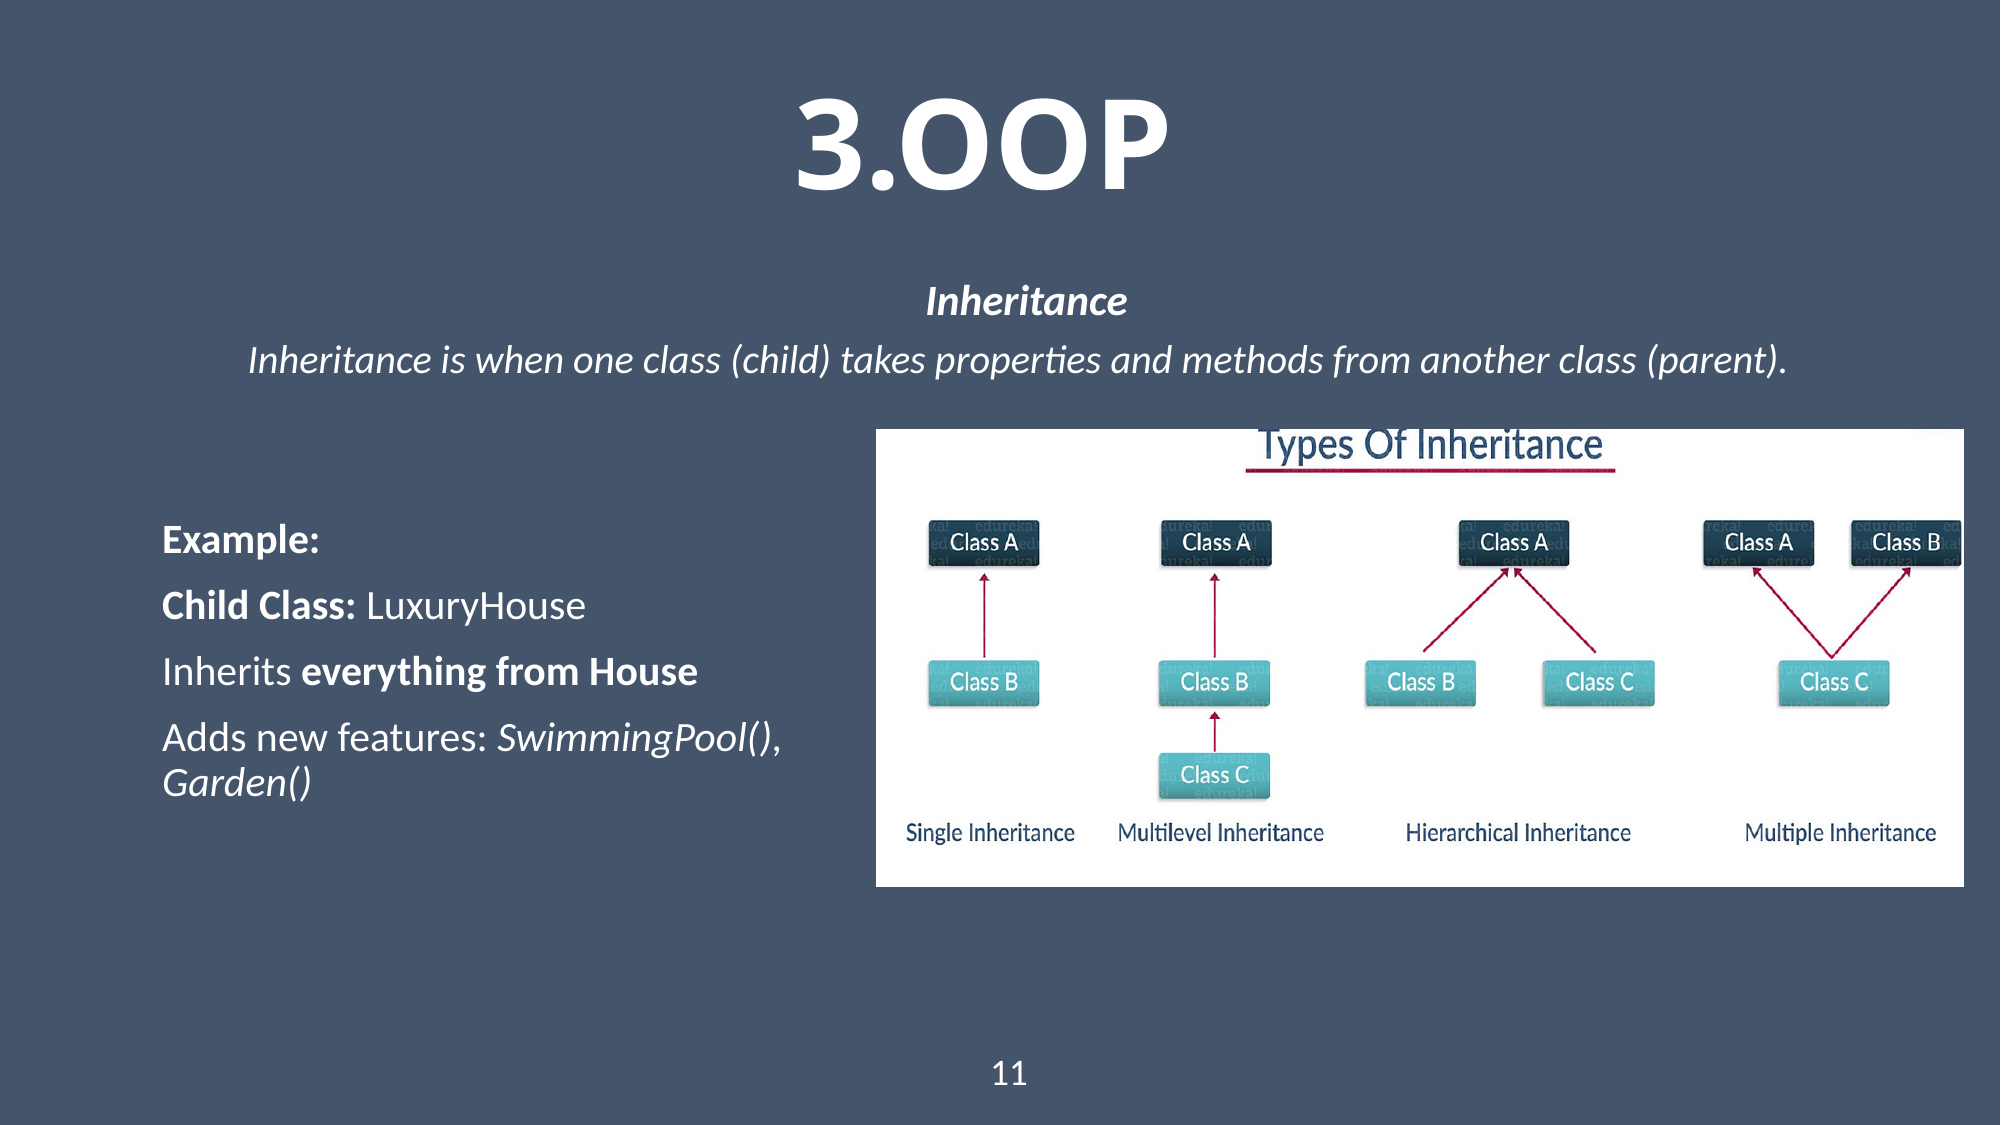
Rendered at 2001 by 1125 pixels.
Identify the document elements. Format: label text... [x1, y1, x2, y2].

picture [876, 429, 1964, 887]
title 3.OOP [170, 53, 1830, 224]
subtitle Inheritance Inheritance is when one class (child) takes properties and methods from another class (parent). [223, 270, 1830, 417]
text_box Example: Child Class: LuxuryHouse Inherits everything from House Adds new features: SwimmingPool(), Garden() [147, 509, 854, 855]
text_box 11 [975, 1040, 1071, 1101]
